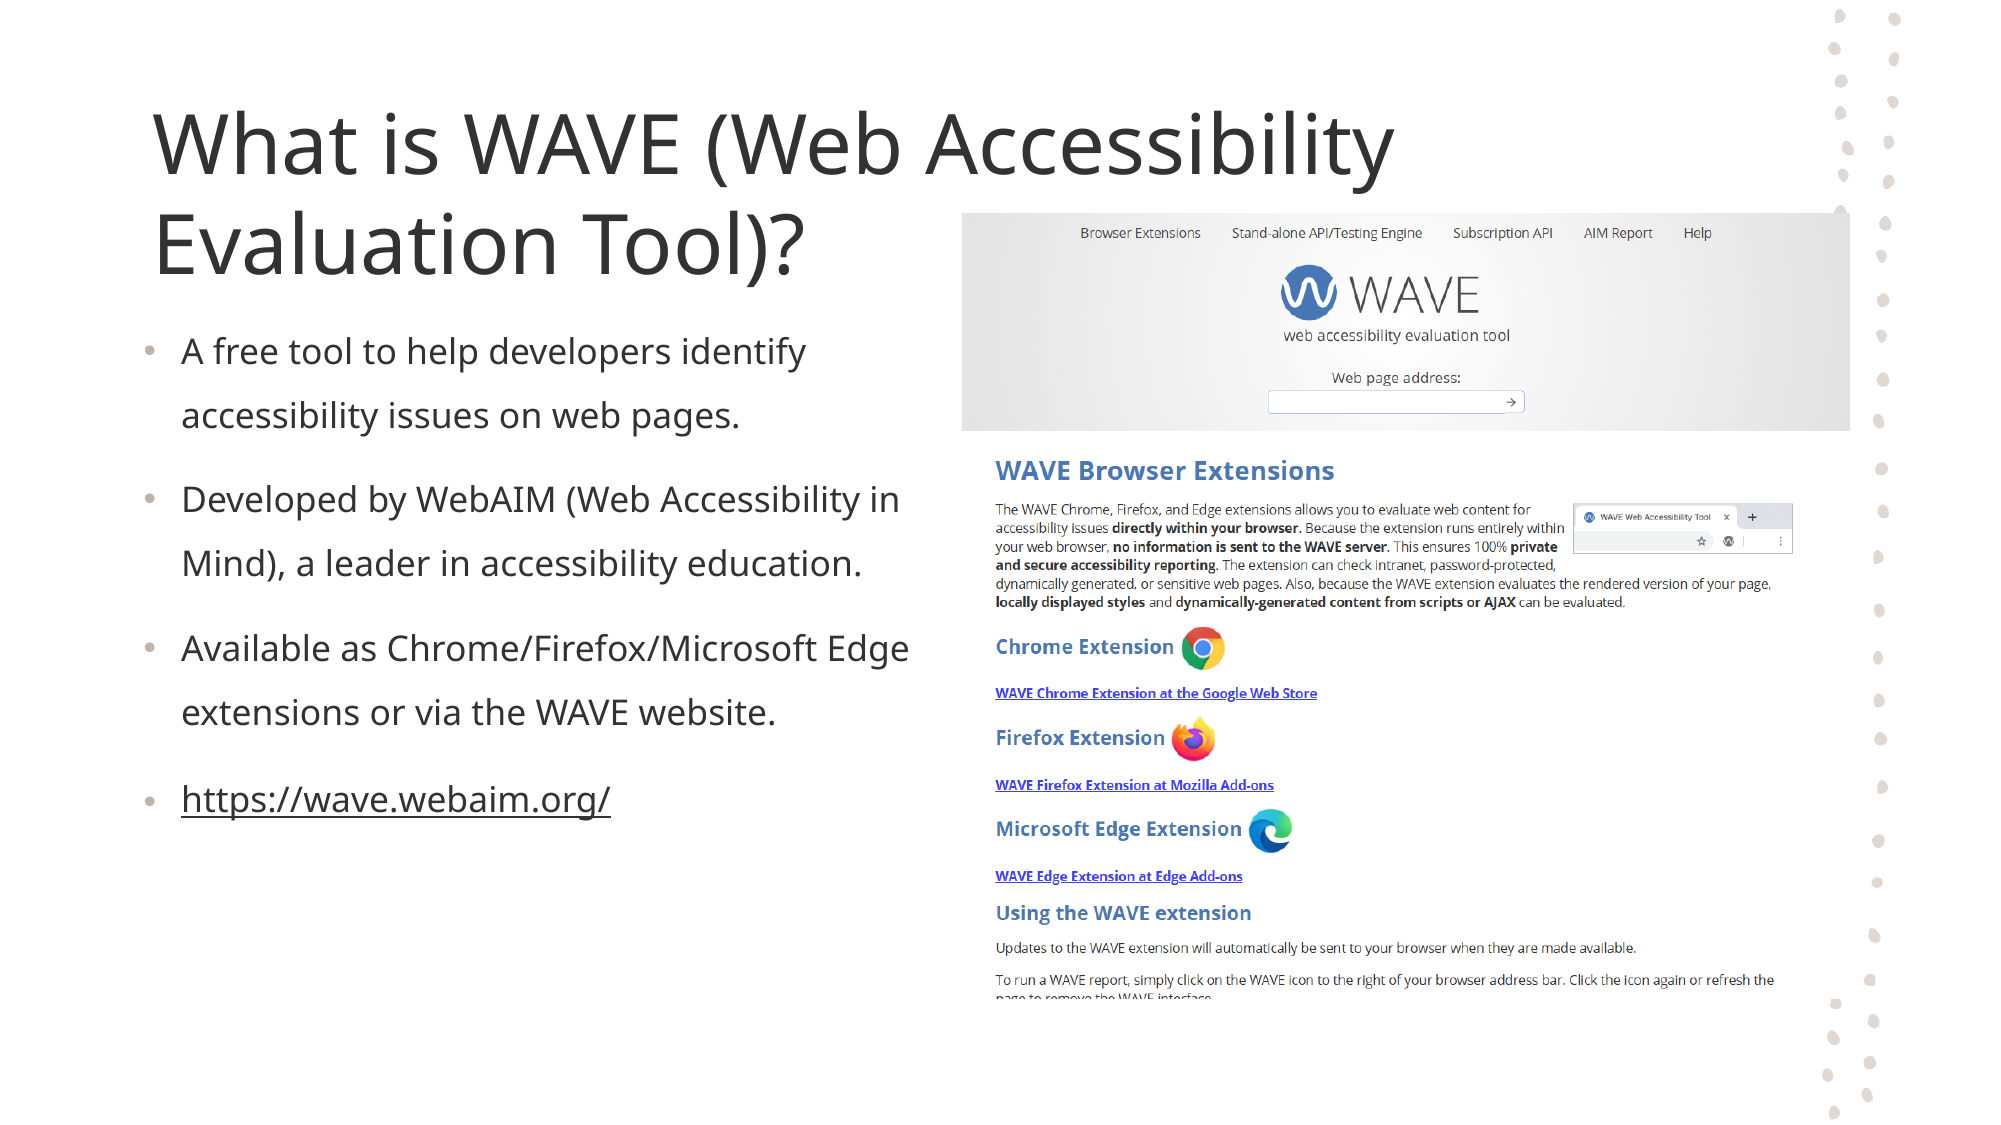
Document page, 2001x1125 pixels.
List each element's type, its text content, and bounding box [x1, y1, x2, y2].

picture [962, 213, 1850, 999]
list A free tool to help developers identify accessibility issues on web pages. Developed by WebAIM (Web Accessibility in Mind), a leader in accessibility education. Available as Chrome/Firefox/Microsoft Edge extensions or via the WAVE website. https://wave.webaim.org/ [128, 299, 963, 1086]
title What is WAVE (Web Accessibility Evaluation Tool)? [138, 82, 1763, 299]
